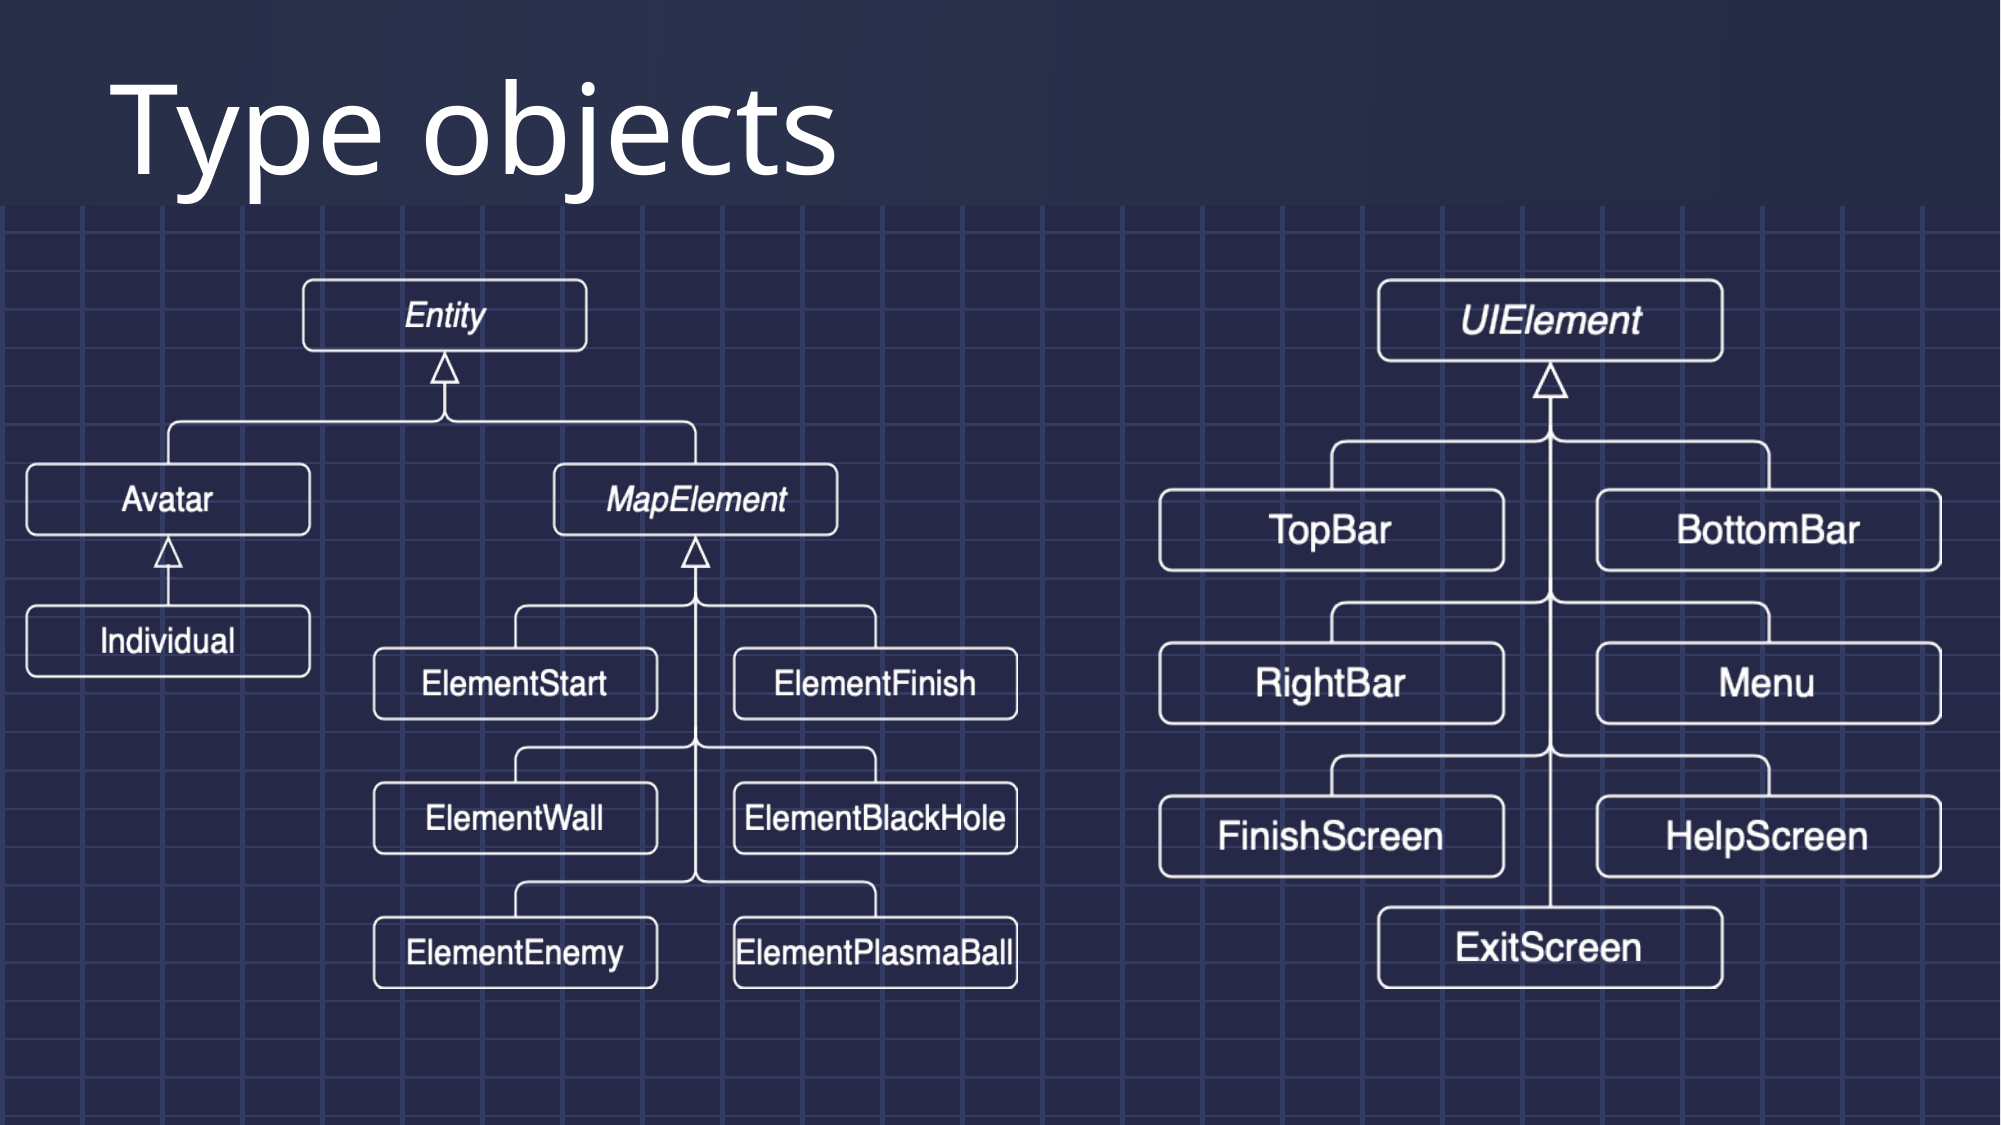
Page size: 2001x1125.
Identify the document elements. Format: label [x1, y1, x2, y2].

picture [0, 0, 2001, 1125]
list [0, 0, 2000, 206]
